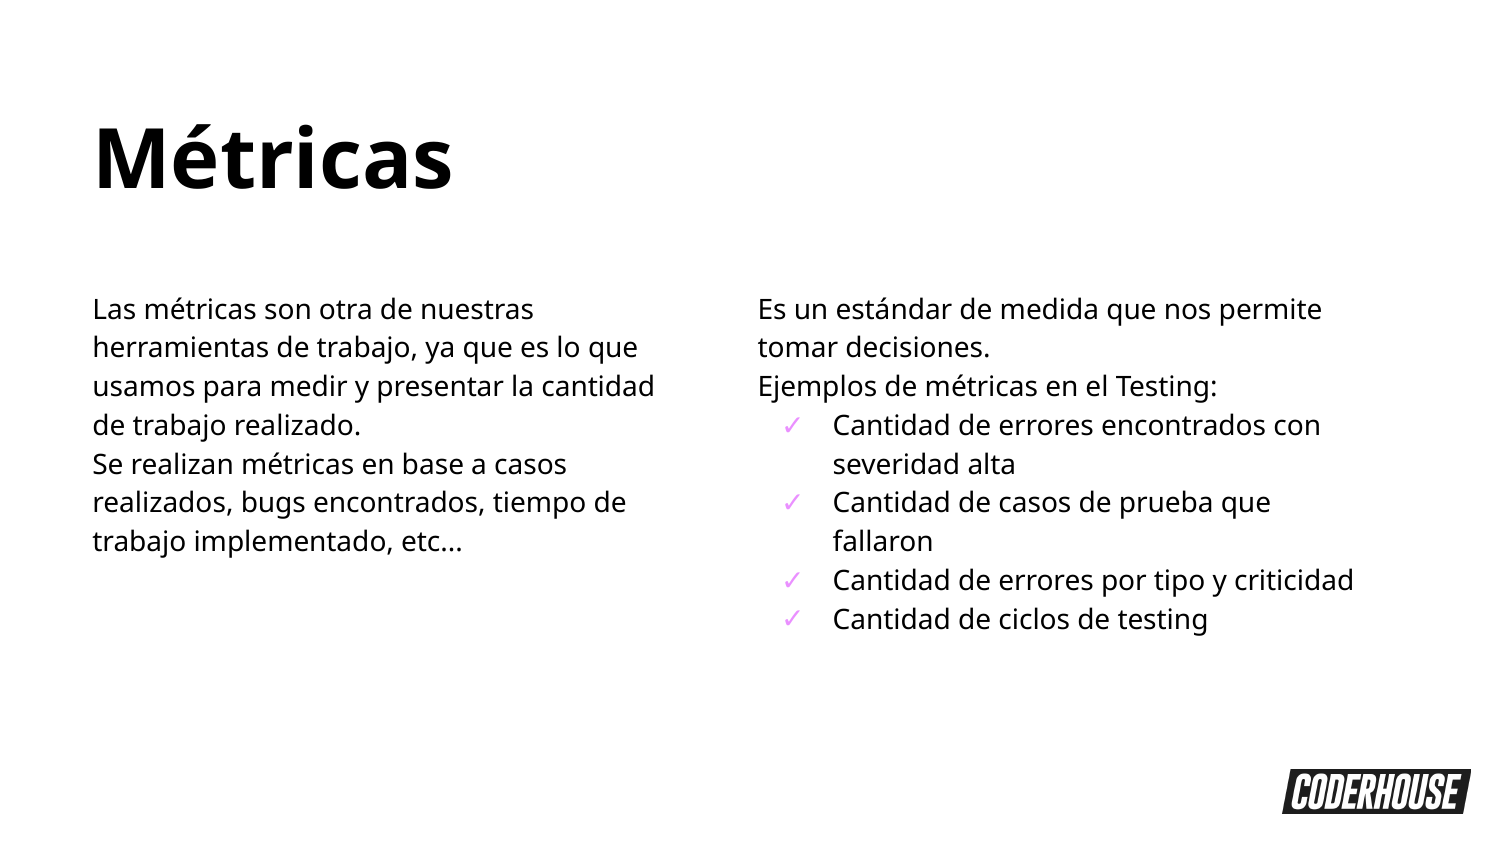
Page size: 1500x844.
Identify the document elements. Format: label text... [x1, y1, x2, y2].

text_box Es un estándar de medida que nos permite tomar decisiones. Ejemplos de métricas en el Testing: Cantidad de errores encontrados con severidad alta Cantidad de casos de prueba que fallaron Cantidad de errores por tipo y criticidad Cantidad de ciclos de testing [742, 271, 1372, 650]
text_box Las métricas son otra de nuestras herramientas de trabajo, ya que es lo que usamos para medir y presentar la cantidad de trabajo realizado. Se realizan métricas en base a casos realizados, bugs encontrados, tiempo de trabajo implementado, etc... [77, 271, 707, 573]
text_box Métricas [77, 101, 1414, 222]
picture [1281, 769, 1471, 814]
